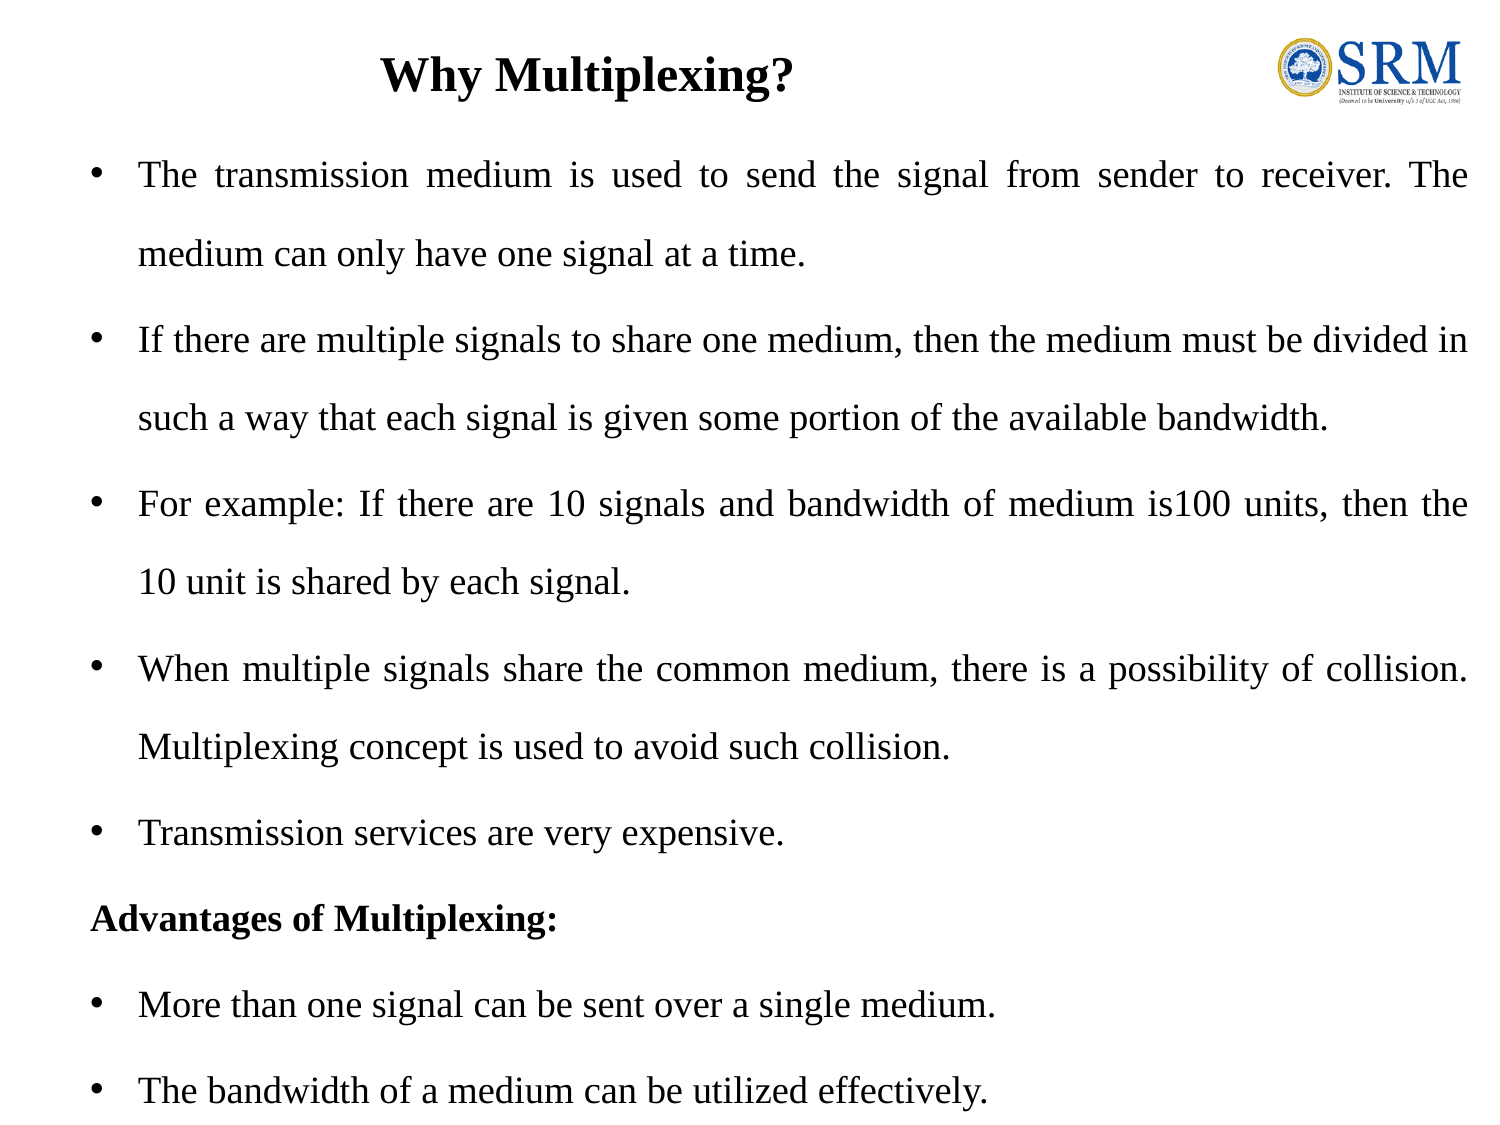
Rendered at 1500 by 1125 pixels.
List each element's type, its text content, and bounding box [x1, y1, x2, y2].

title Why Multiplexing? [74, 48, 1101, 109]
picture [1275, 25, 1466, 109]
list The transmission medium is used to send the signal from sender to receiver. The medium can only have one signal at a time. If there are multiple signals to share one medium, then the medium must be divided in such a way that each signal is given some portion of the available bandwidth. For example: If there are 10 signals and bandwidth of medium is100 units, then the 10 unit is shared by each signal. When multiple signals share the common medium, there is a possibility of collision. Multiplexing concept is used to avoid such collision. Transmission services are very expensive. Advantages of Multiplexing: More than one signal can be sent over a single medium. The bandwidth of a medium can be utilized effectively. [74, 109, 1485, 1125]
